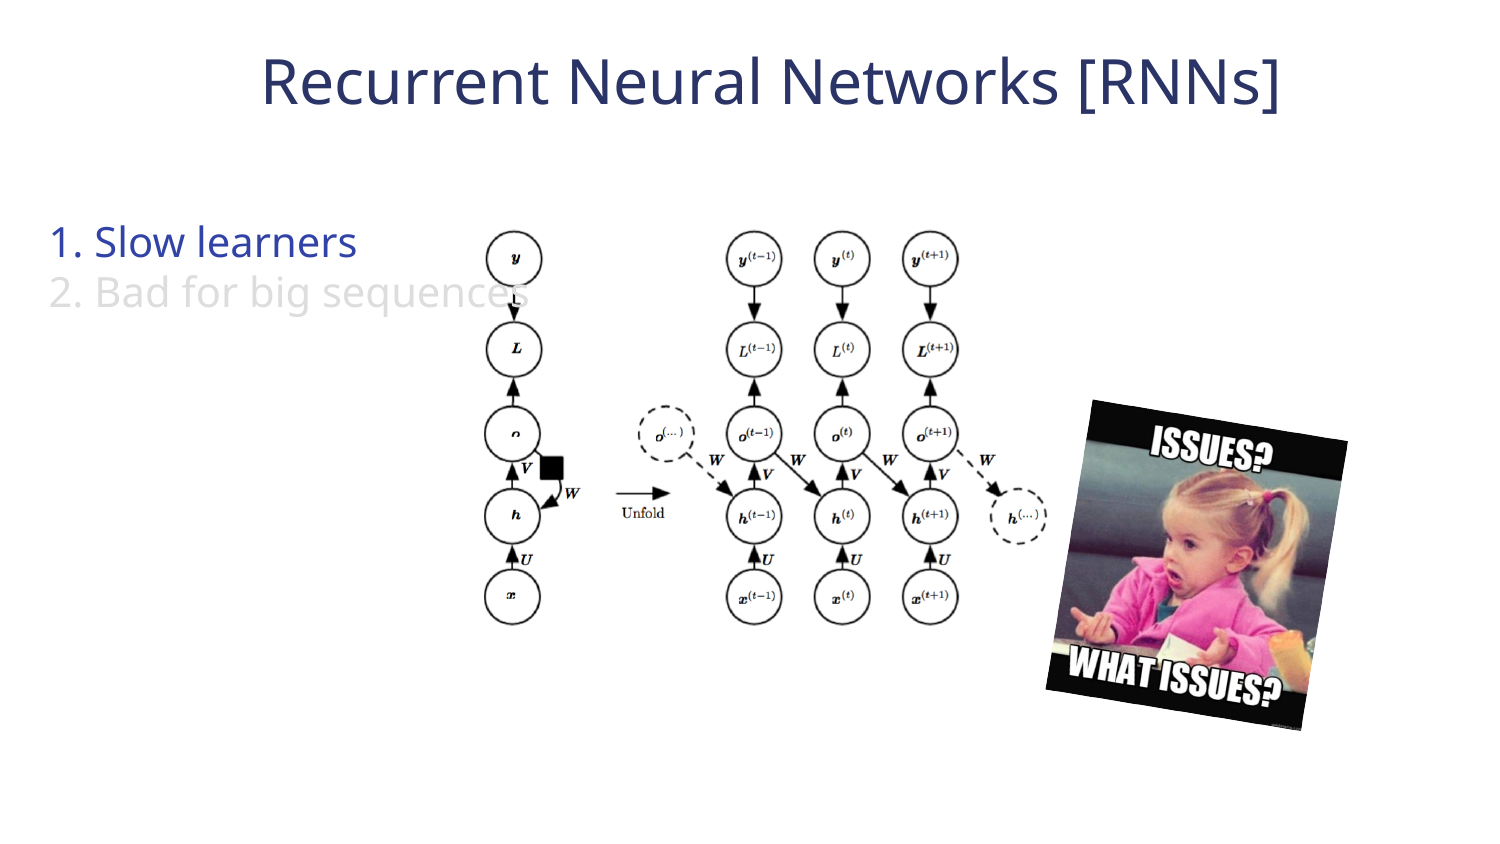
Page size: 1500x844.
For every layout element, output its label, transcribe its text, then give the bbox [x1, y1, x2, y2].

title Recurrent Neural Networks [RNNs] [98, 27, 1445, 152]
text_box 1. Slow learners 2. Bad for big sequences [33, 208, 383, 323]
picture [385, 207, 1347, 730]
